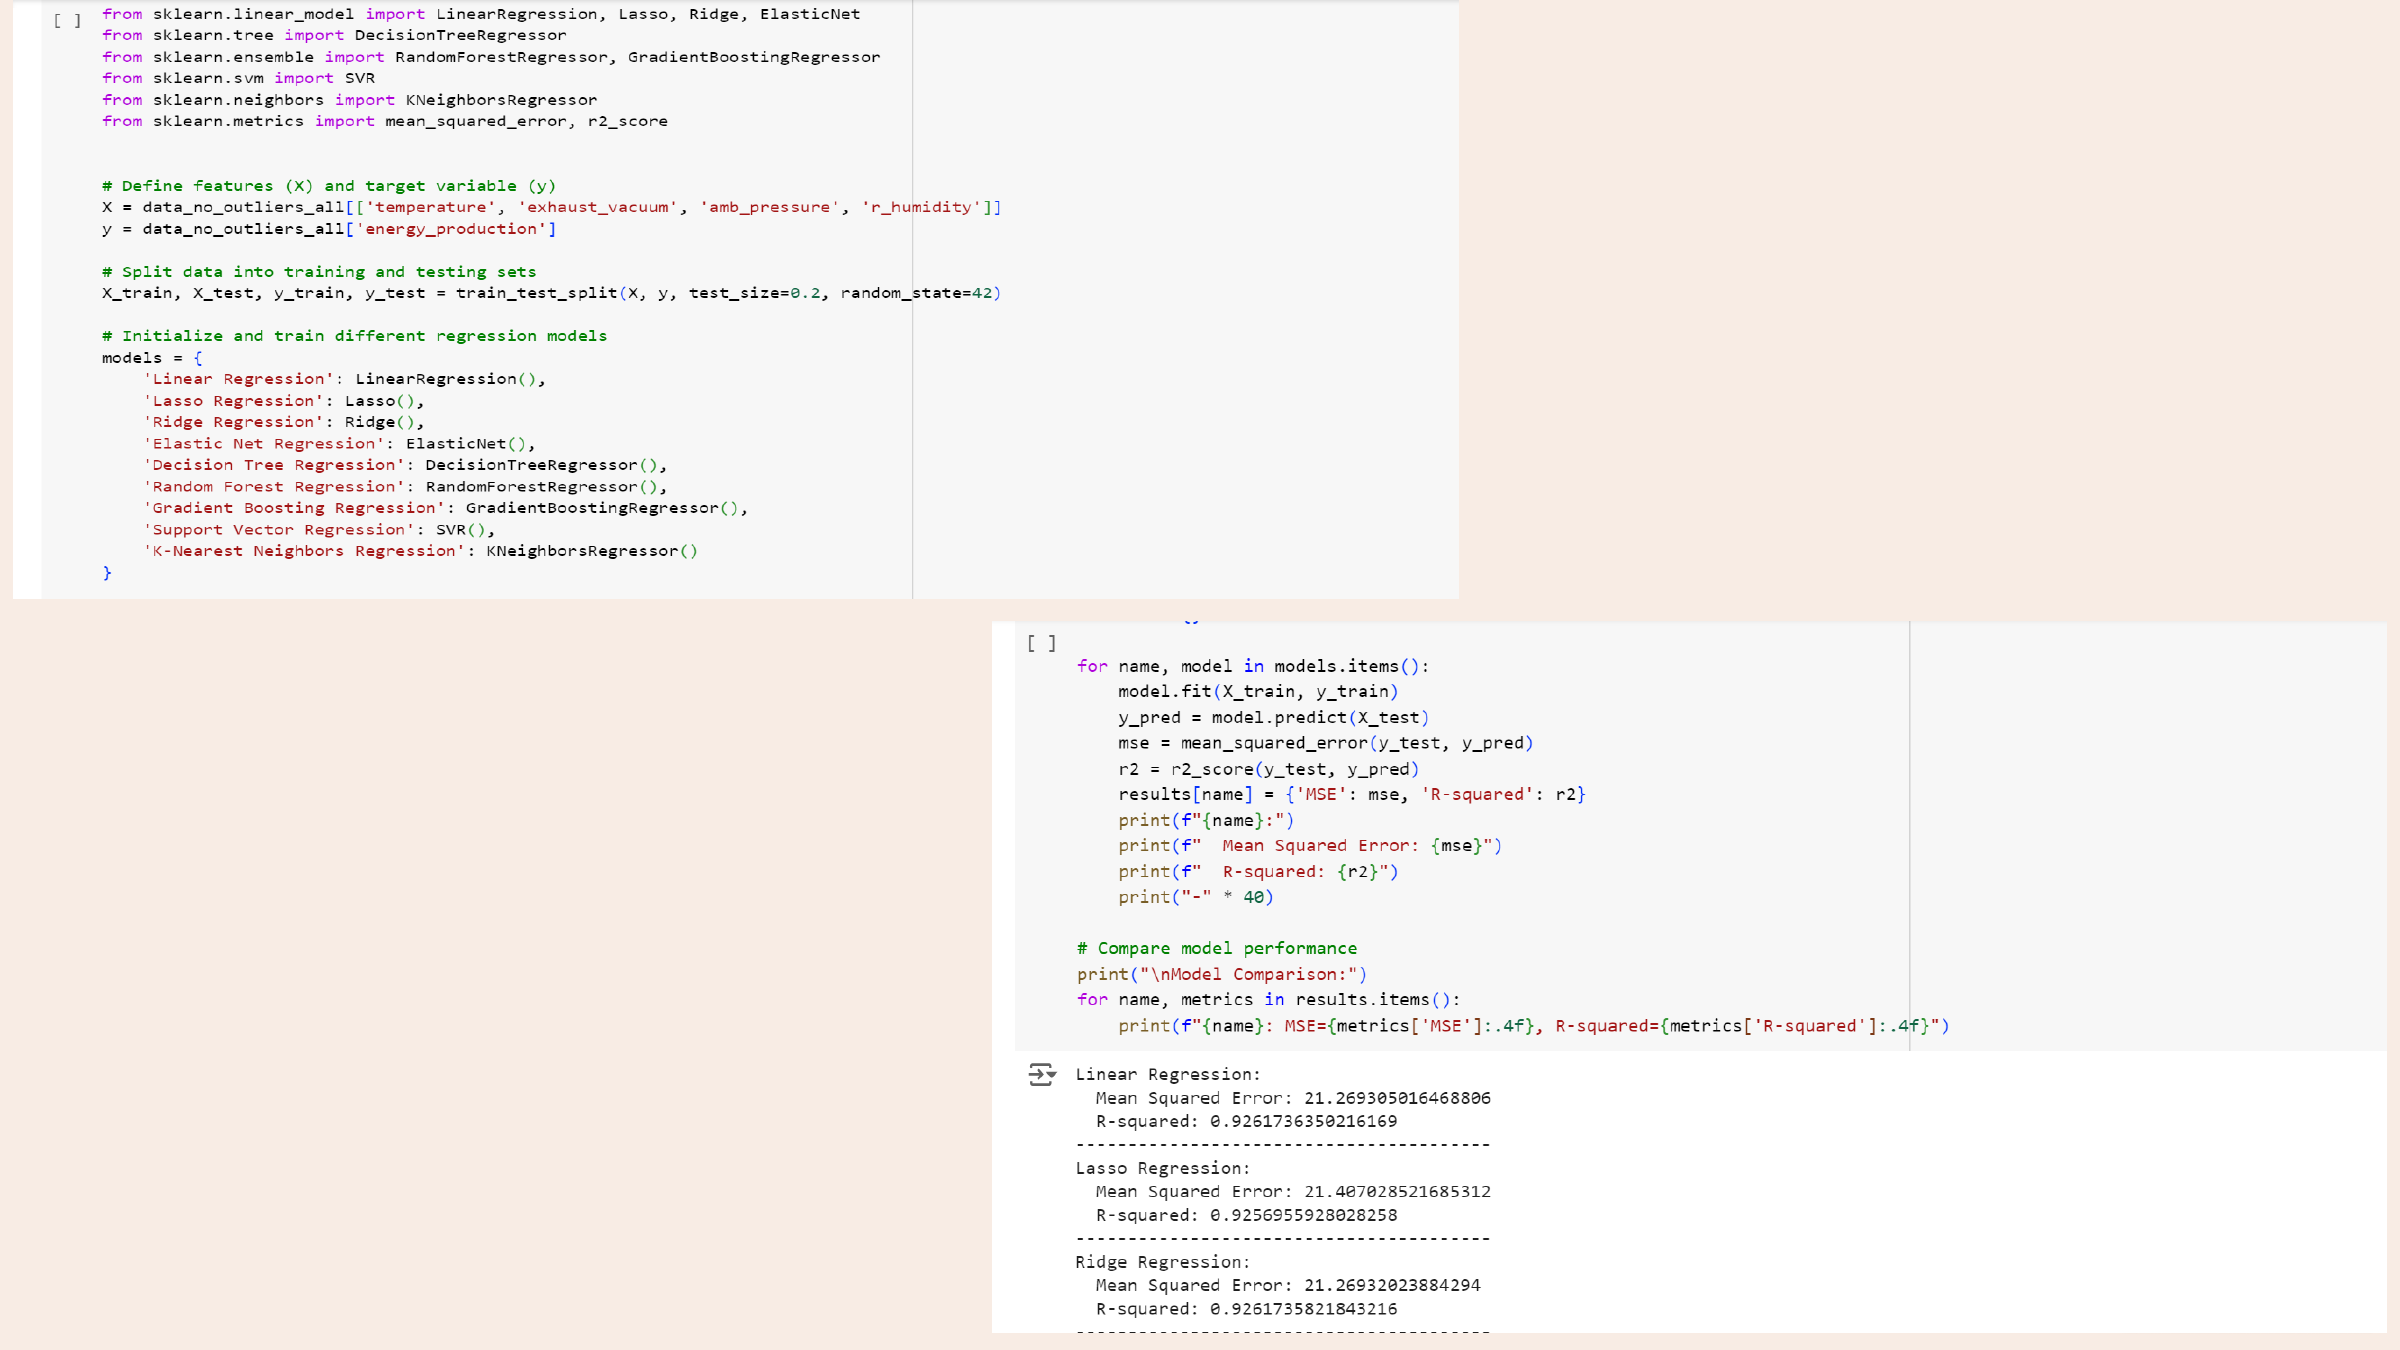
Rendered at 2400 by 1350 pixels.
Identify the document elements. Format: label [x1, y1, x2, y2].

picture [992, 621, 2389, 1339]
picture [13, 0, 1459, 599]
